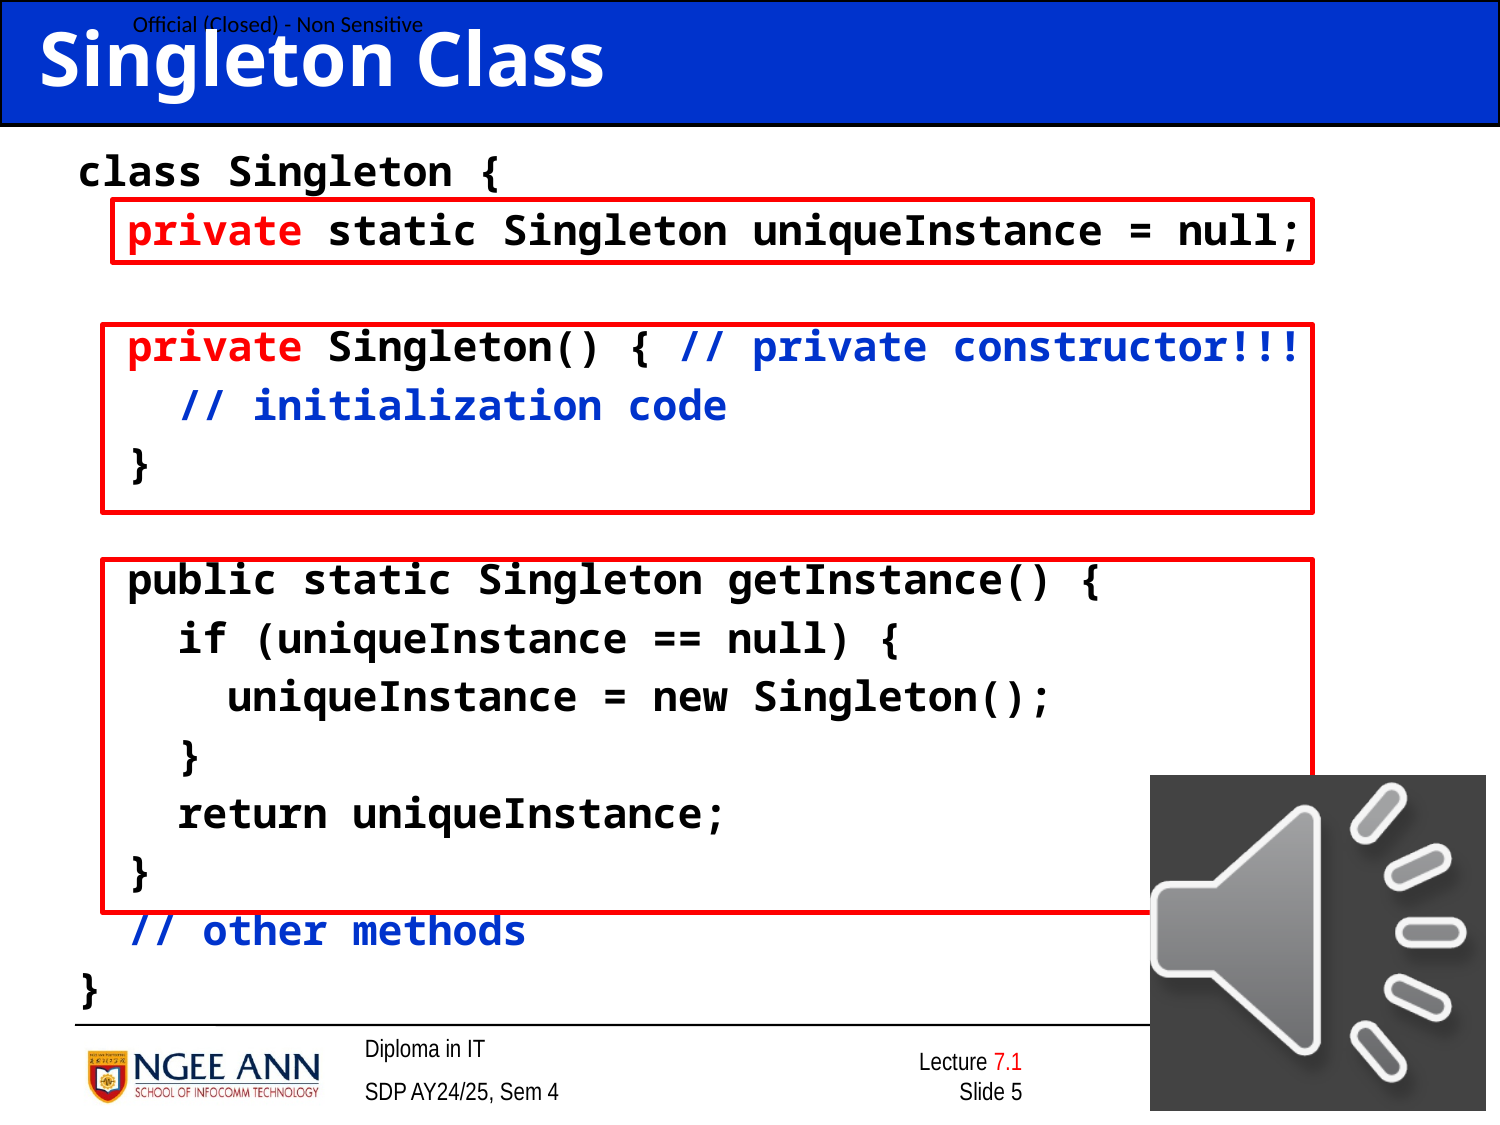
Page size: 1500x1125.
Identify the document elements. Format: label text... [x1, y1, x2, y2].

list class Singleton { private static Singleton uniqueInstance = null; private Singleton() { // private constructor!!! // initialization code } public static Singleton getInstance() { if (uniqueInstance == null) { uniqueInstance = new Singleton(); } return uniqueInstance; } // other methods } [62, 137, 1400, 1025]
text_box [102, 559, 1313, 913]
slide_number Lecture 7.1 Slide 5 [724, 1049, 1038, 1113]
picture [62, 1028, 344, 1125]
text_box [112, 199, 1313, 263]
title Singleton Class [23, 0, 1500, 115]
text_box [102, 324, 1313, 513]
picture [1148, 773, 1487, 1112]
